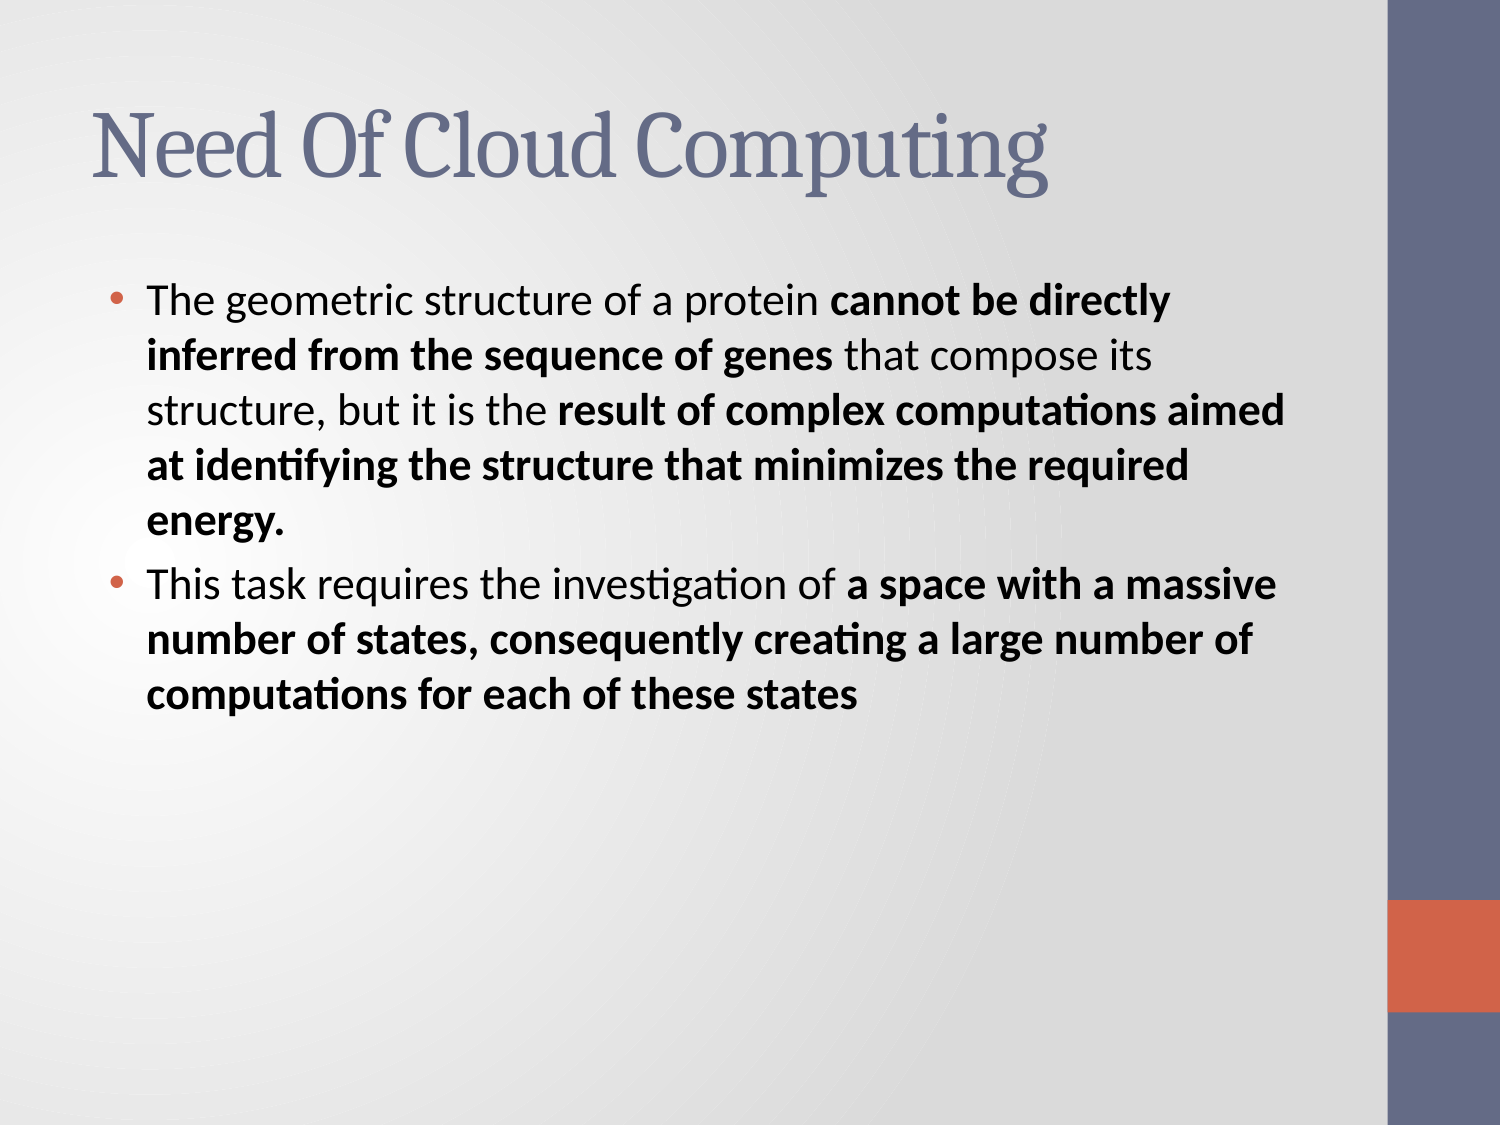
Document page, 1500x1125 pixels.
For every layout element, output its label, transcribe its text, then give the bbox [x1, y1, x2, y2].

title Need Of Cloud Computing [75, 45, 1325, 233]
list The geometric structure of a protein cannot be directly inferred from the sequence of genes that compose its structure, but it is the result of complex computations aimed at identifying the structure that minimizes the required energy. This task requires the investigation of a space with a massive number of states, consequently creating a large number of computations for each of these states [75, 262, 1325, 1050]
